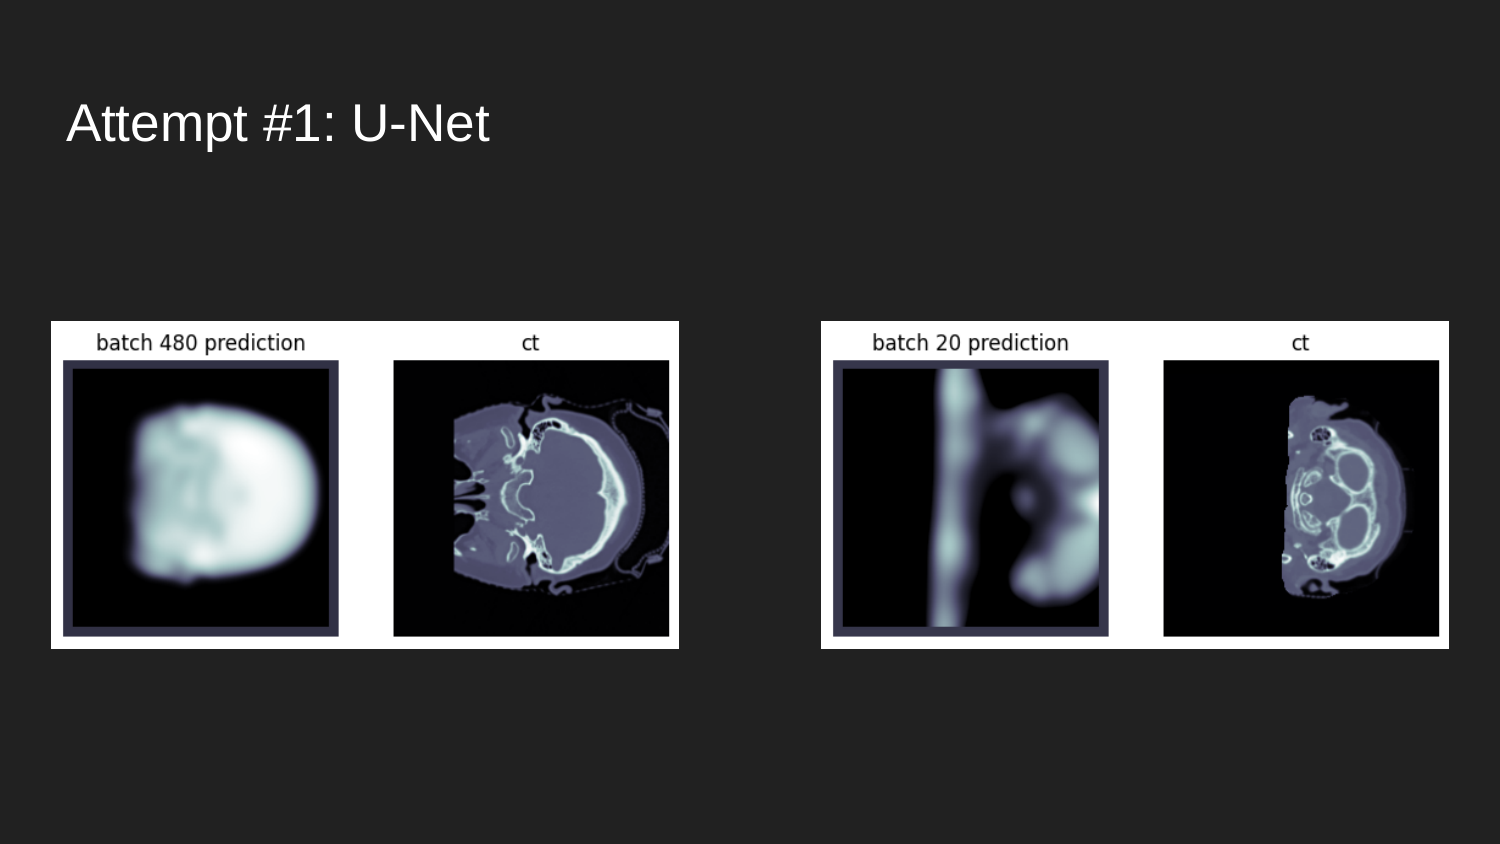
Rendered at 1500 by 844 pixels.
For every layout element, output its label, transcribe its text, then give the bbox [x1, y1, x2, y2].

picture [50, 321, 679, 649]
picture [821, 321, 1450, 649]
title Attempt #1: U-Net [51, 72, 1449, 167]
